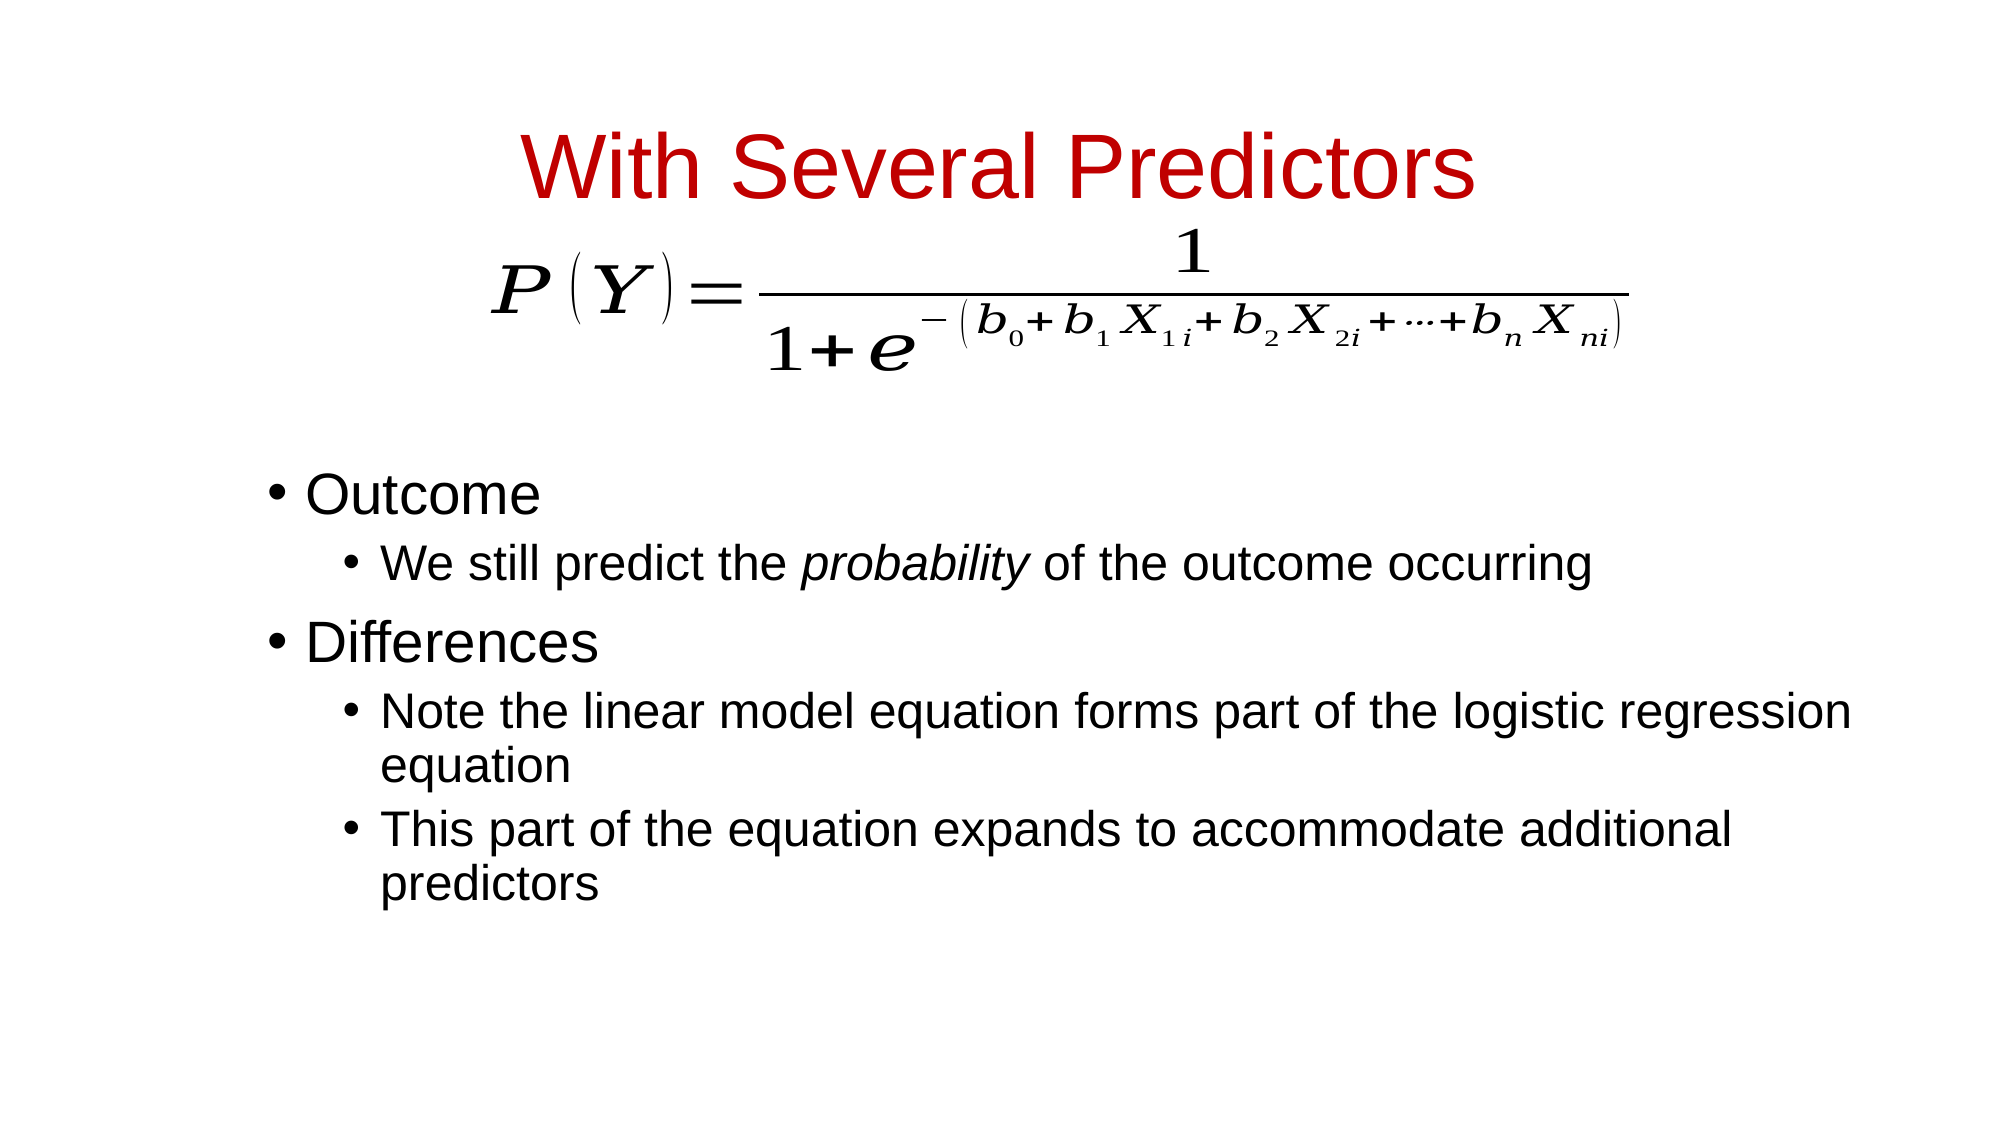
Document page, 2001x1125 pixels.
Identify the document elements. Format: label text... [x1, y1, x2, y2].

title With Several Predictors [137, 59, 1863, 278]
list Outcome We still predict the probability of the outcome occurring Differences Note the linear model equation forms part of the logistic regression equation This part of the equation expands to accommodate additional predictors [252, 456, 1900, 1005]
